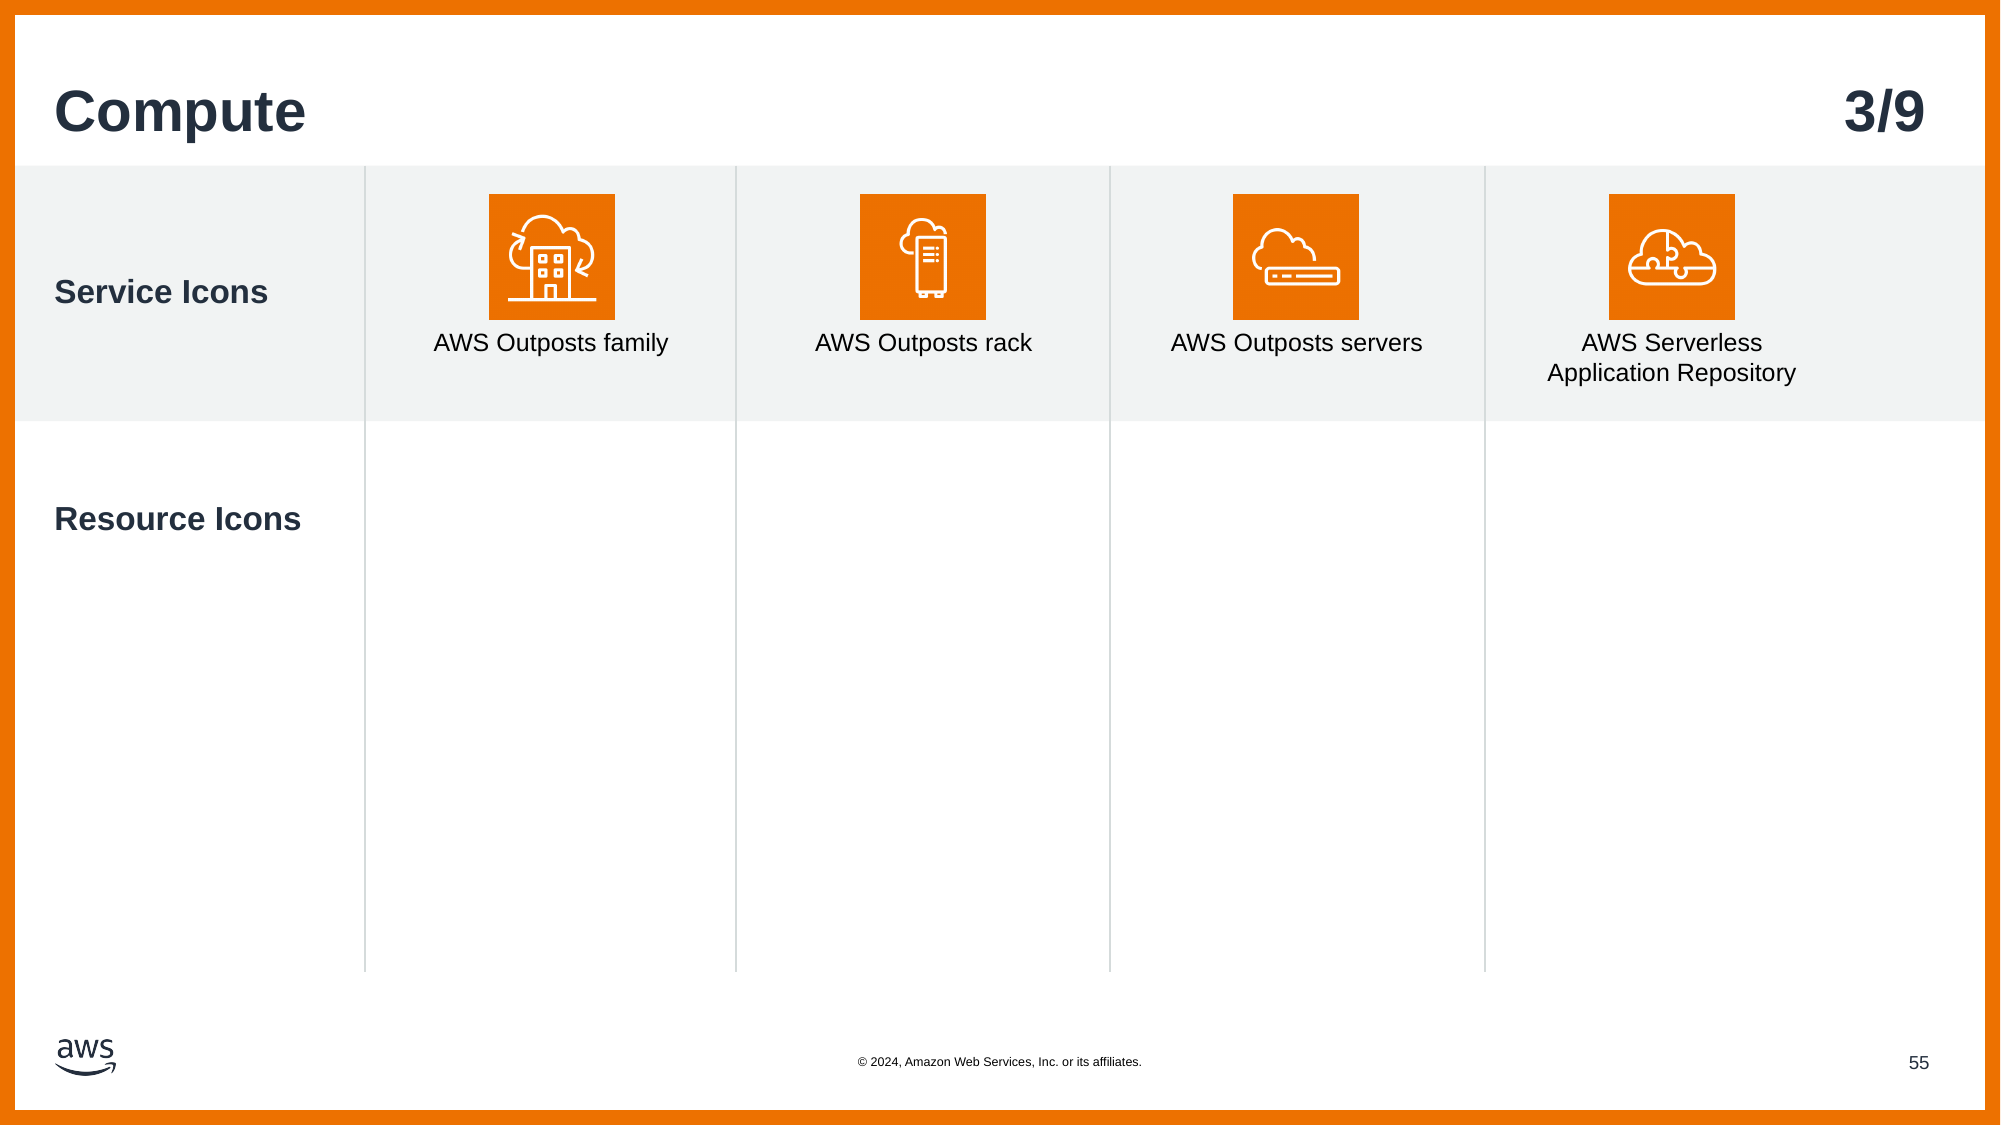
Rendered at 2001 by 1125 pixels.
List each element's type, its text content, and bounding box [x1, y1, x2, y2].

title Compute 3/9 [39, 59, 1945, 166]
picture [860, 194, 986, 320]
footer © 2024, Amazon Web Services, Inc. or its affiliates. [662, 1031, 1338, 1092]
text_box AWS Outposts rack [736, 319, 1109, 364]
text_box AWS Outposts servers [1111, 319, 1484, 364]
picture [55, 1039, 116, 1076]
slide_number 55 [1494, 1031, 1945, 1092]
picture [1609, 194, 1735, 320]
picture [1233, 194, 1359, 320]
text_box AWS Serverless Application Repository [1491, 319, 1853, 394]
text_box AWS Outposts family [367, 319, 735, 364]
picture [489, 194, 615, 320]
